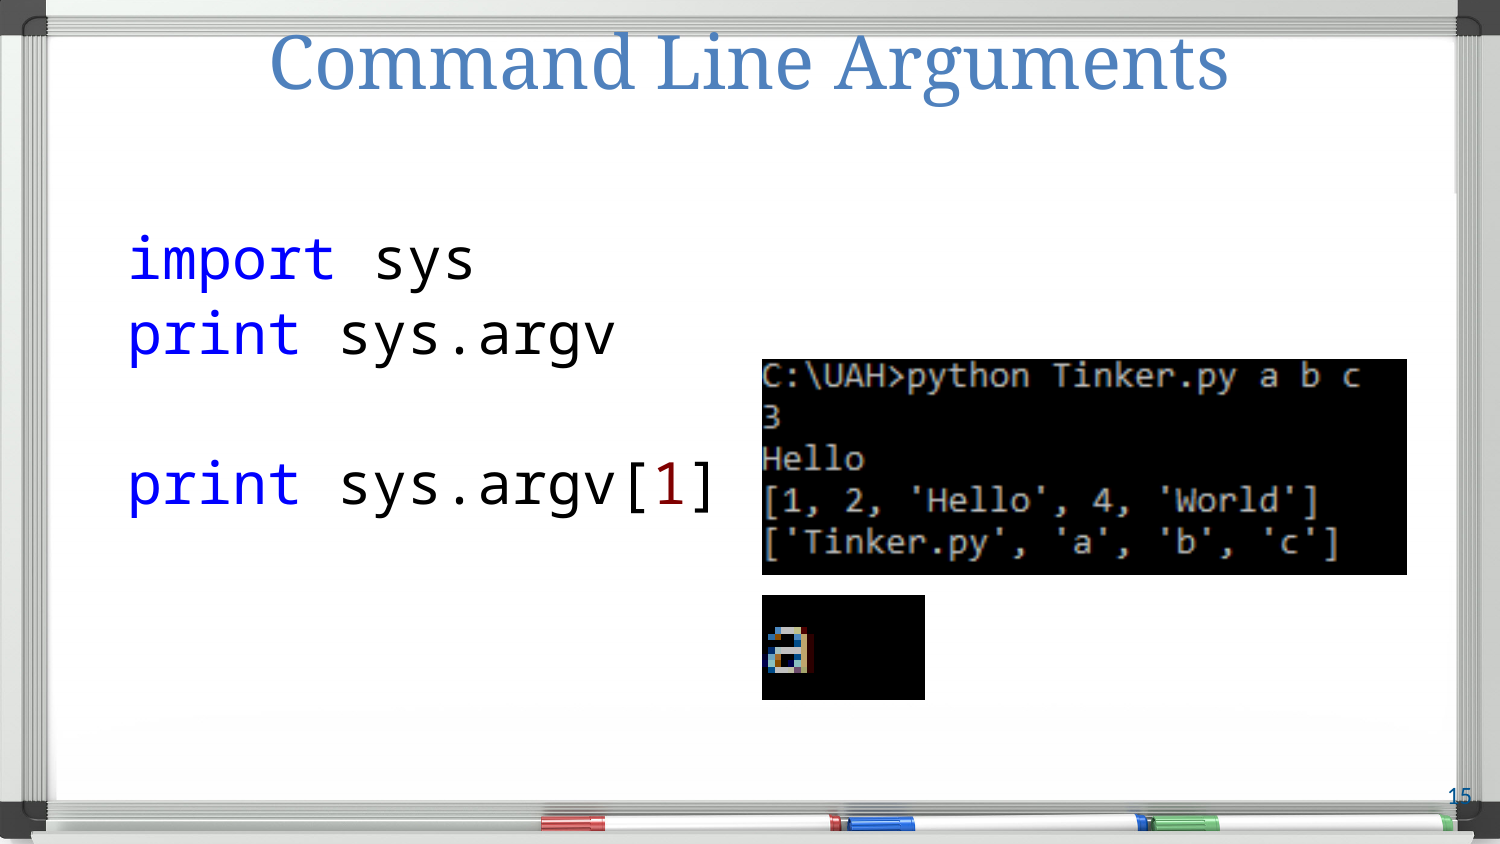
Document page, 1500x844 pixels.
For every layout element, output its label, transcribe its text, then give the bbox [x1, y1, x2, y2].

title Command Line Arguments [12, 9, 1488, 110]
text_box import sys print sys.argv print sys.argv[1] [112, 209, 863, 663]
picture [0, 0, 1500, 844]
slide_number 15 [1387, 771, 1488, 817]
